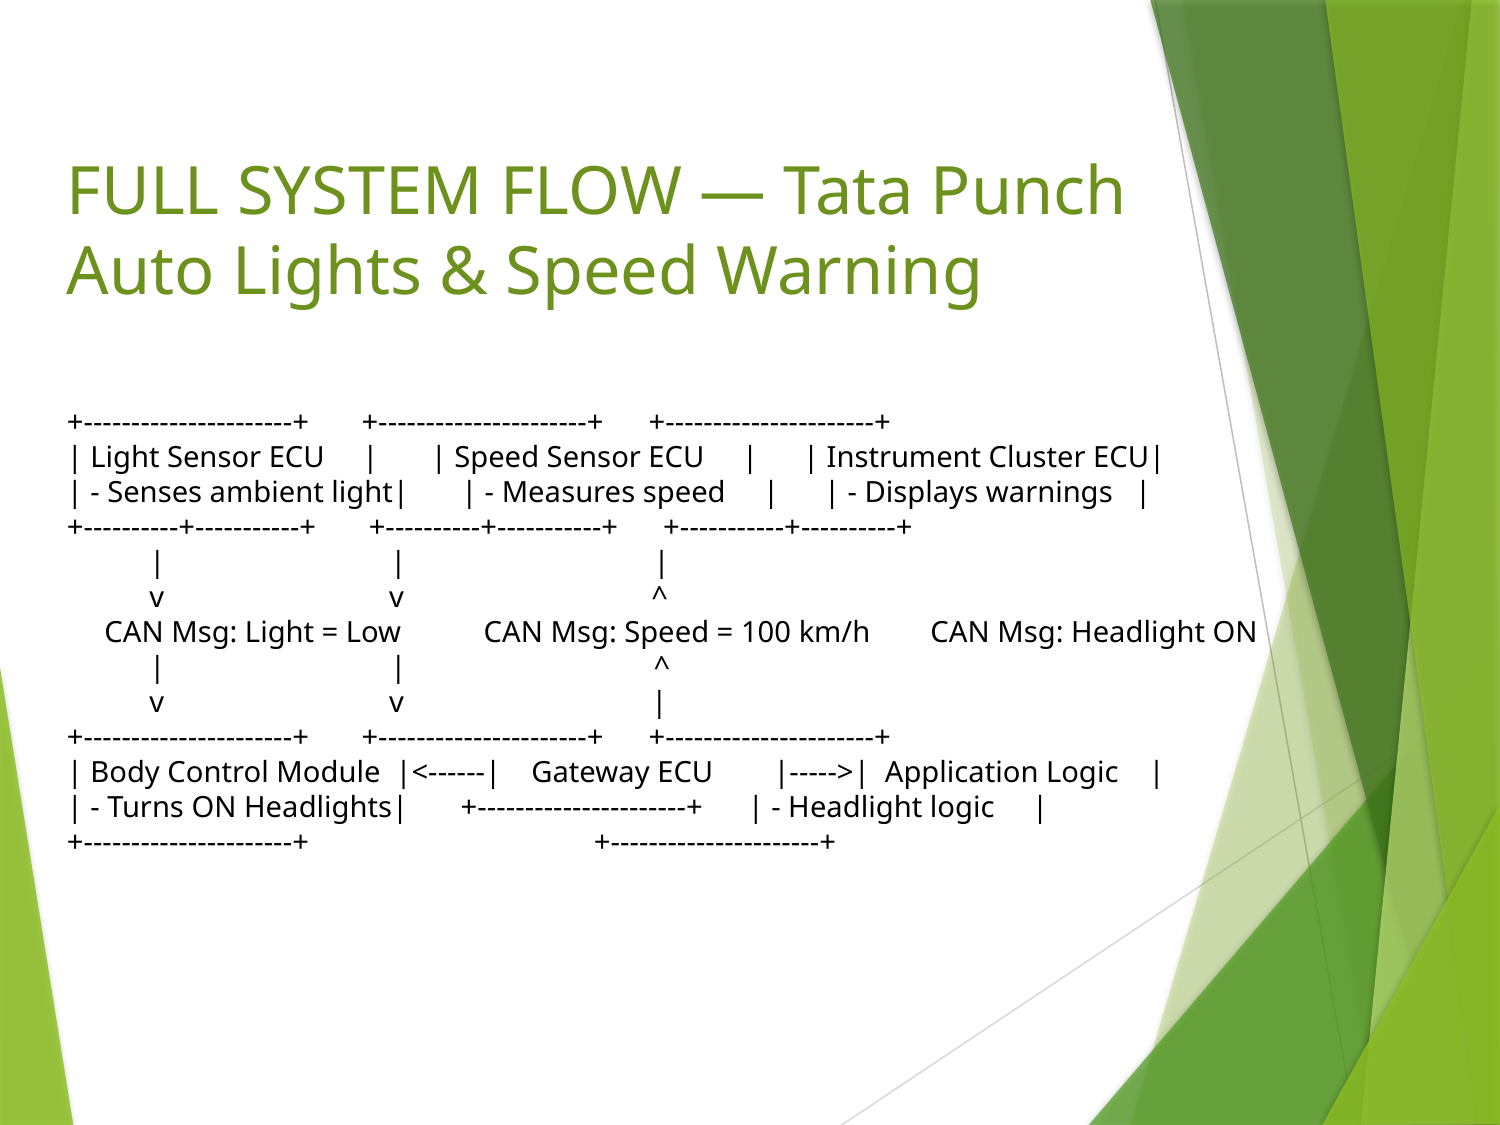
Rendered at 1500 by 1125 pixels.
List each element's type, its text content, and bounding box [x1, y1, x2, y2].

text_box +----------------------+ +----------------------+ +----------------------+ | Light Sensor ECU | | Speed Sensor ECU | | Instrument Cluster ECU| | - Senses ambient light| | - Measures speed | | - Displays warnings | +----------+-----------+ +----------+-----------+ +-----------+----------+ | | | v v ^ CAN Msg: Light = Low CAN Msg: Speed = 100 km/h CAN Msg: Headlight ON | | ^ v v | +----------------------+ +----------------------+ +----------------------+ | Body Control Module |<------| Gateway ECU |----->| Application Logic | | - Turns ON Headlights| +----------------------+ | - Headlight logic | +----------------------+ +----------------------+ [52, 396, 1500, 866]
text_box FULL SYSTEM FLOW — Tata Punch Auto Lights & Speed Warning [51, 140, 1223, 316]
